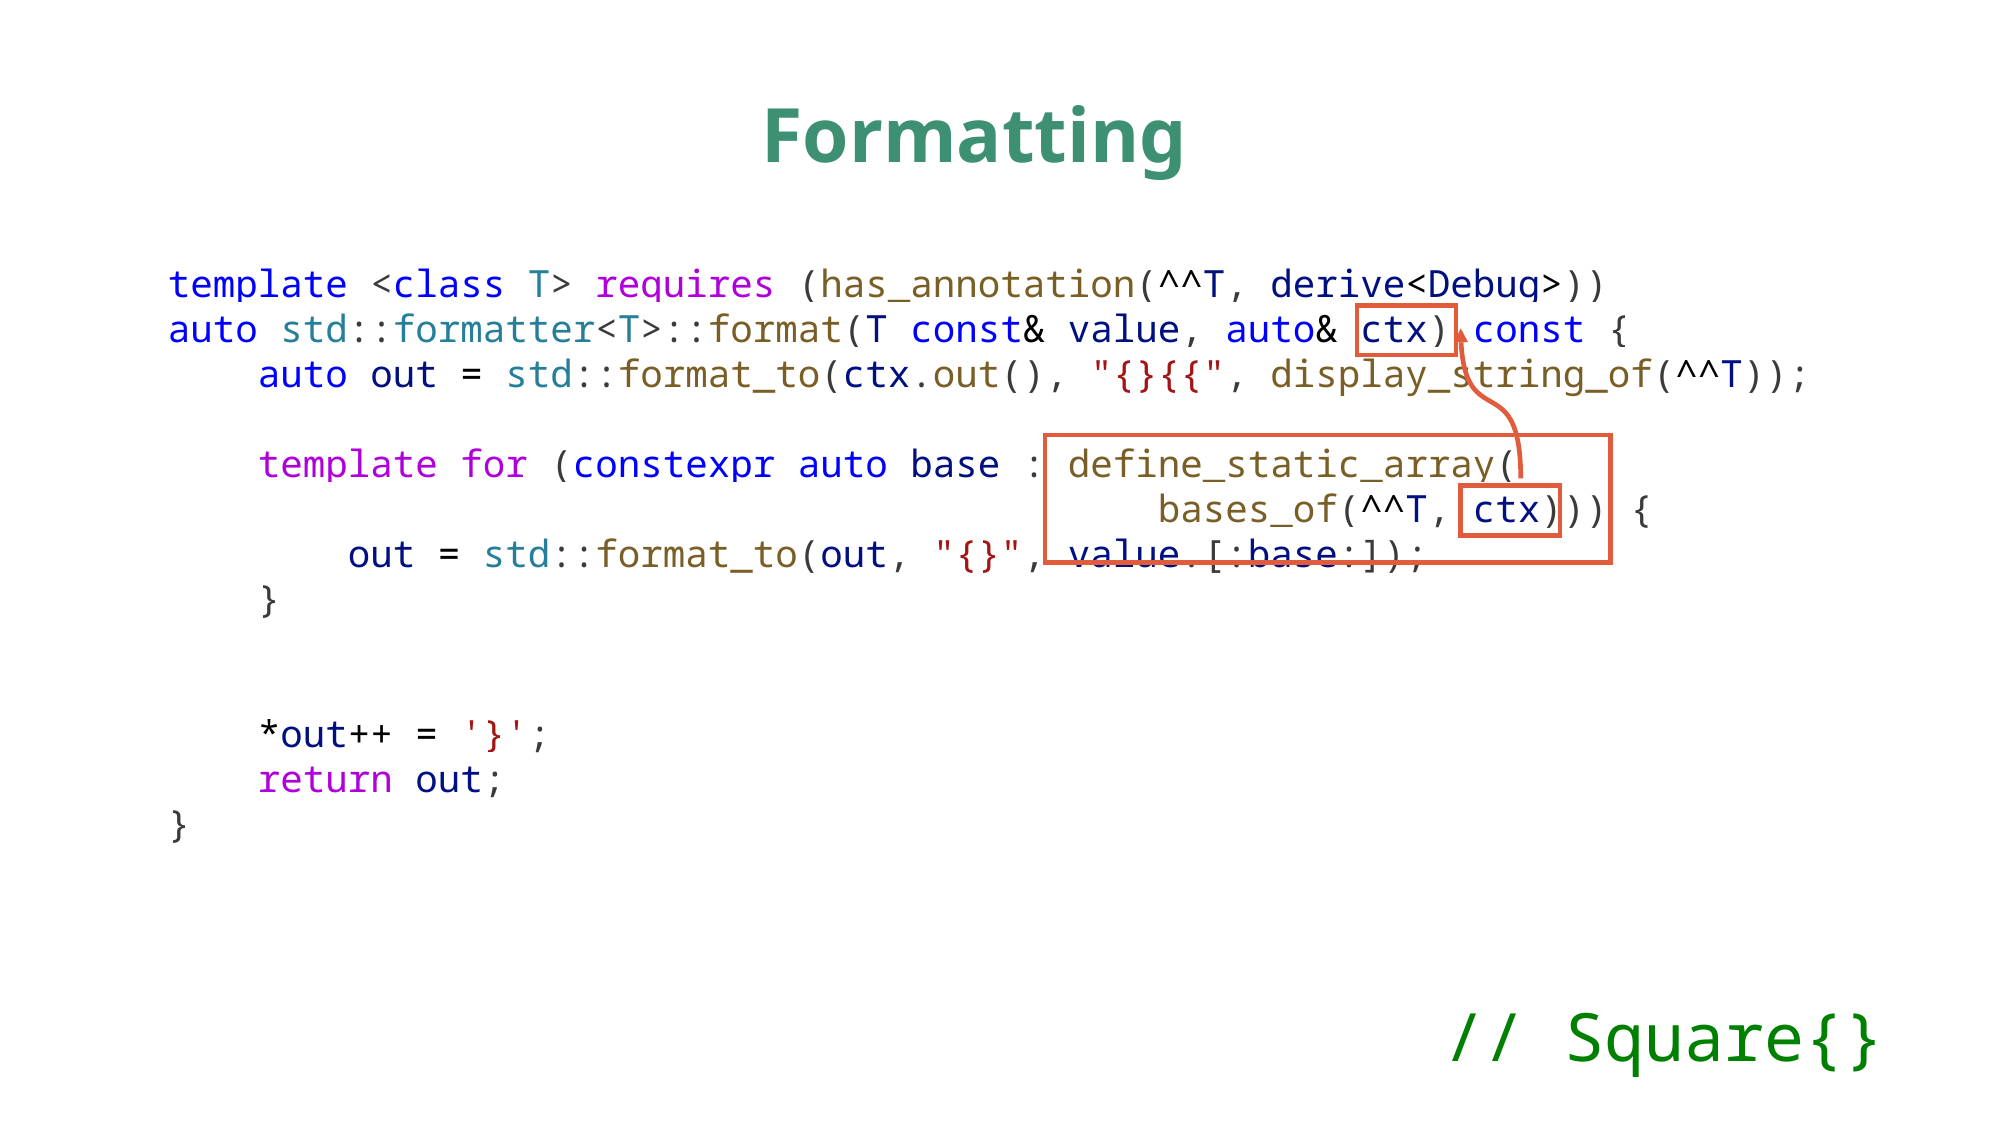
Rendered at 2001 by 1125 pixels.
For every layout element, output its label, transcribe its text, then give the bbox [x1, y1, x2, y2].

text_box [1415, 373, 1566, 434]
title Formatting [100, 90, 1849, 276]
text_box [1044, 434, 1612, 563]
text_box template <class T> requires (has_annotation(^^T, derive<Debug>)) auto std::formatter<T>::format(T const& value, auto& ctx) const { auto out = std::format_to(ctx.out(), "{}{{", display_string_of(^^T)); template for (constexpr auto base : define_static_array( bases_of(^^T, ctx))) { out = std::format_to(out, "{}", value.[:base:]); } *out++ = '}'; return out; } [153, 252, 1826, 853]
text_box [1356, 304, 1457, 356]
text_box // Square{} [1429, 986, 1900, 1082]
